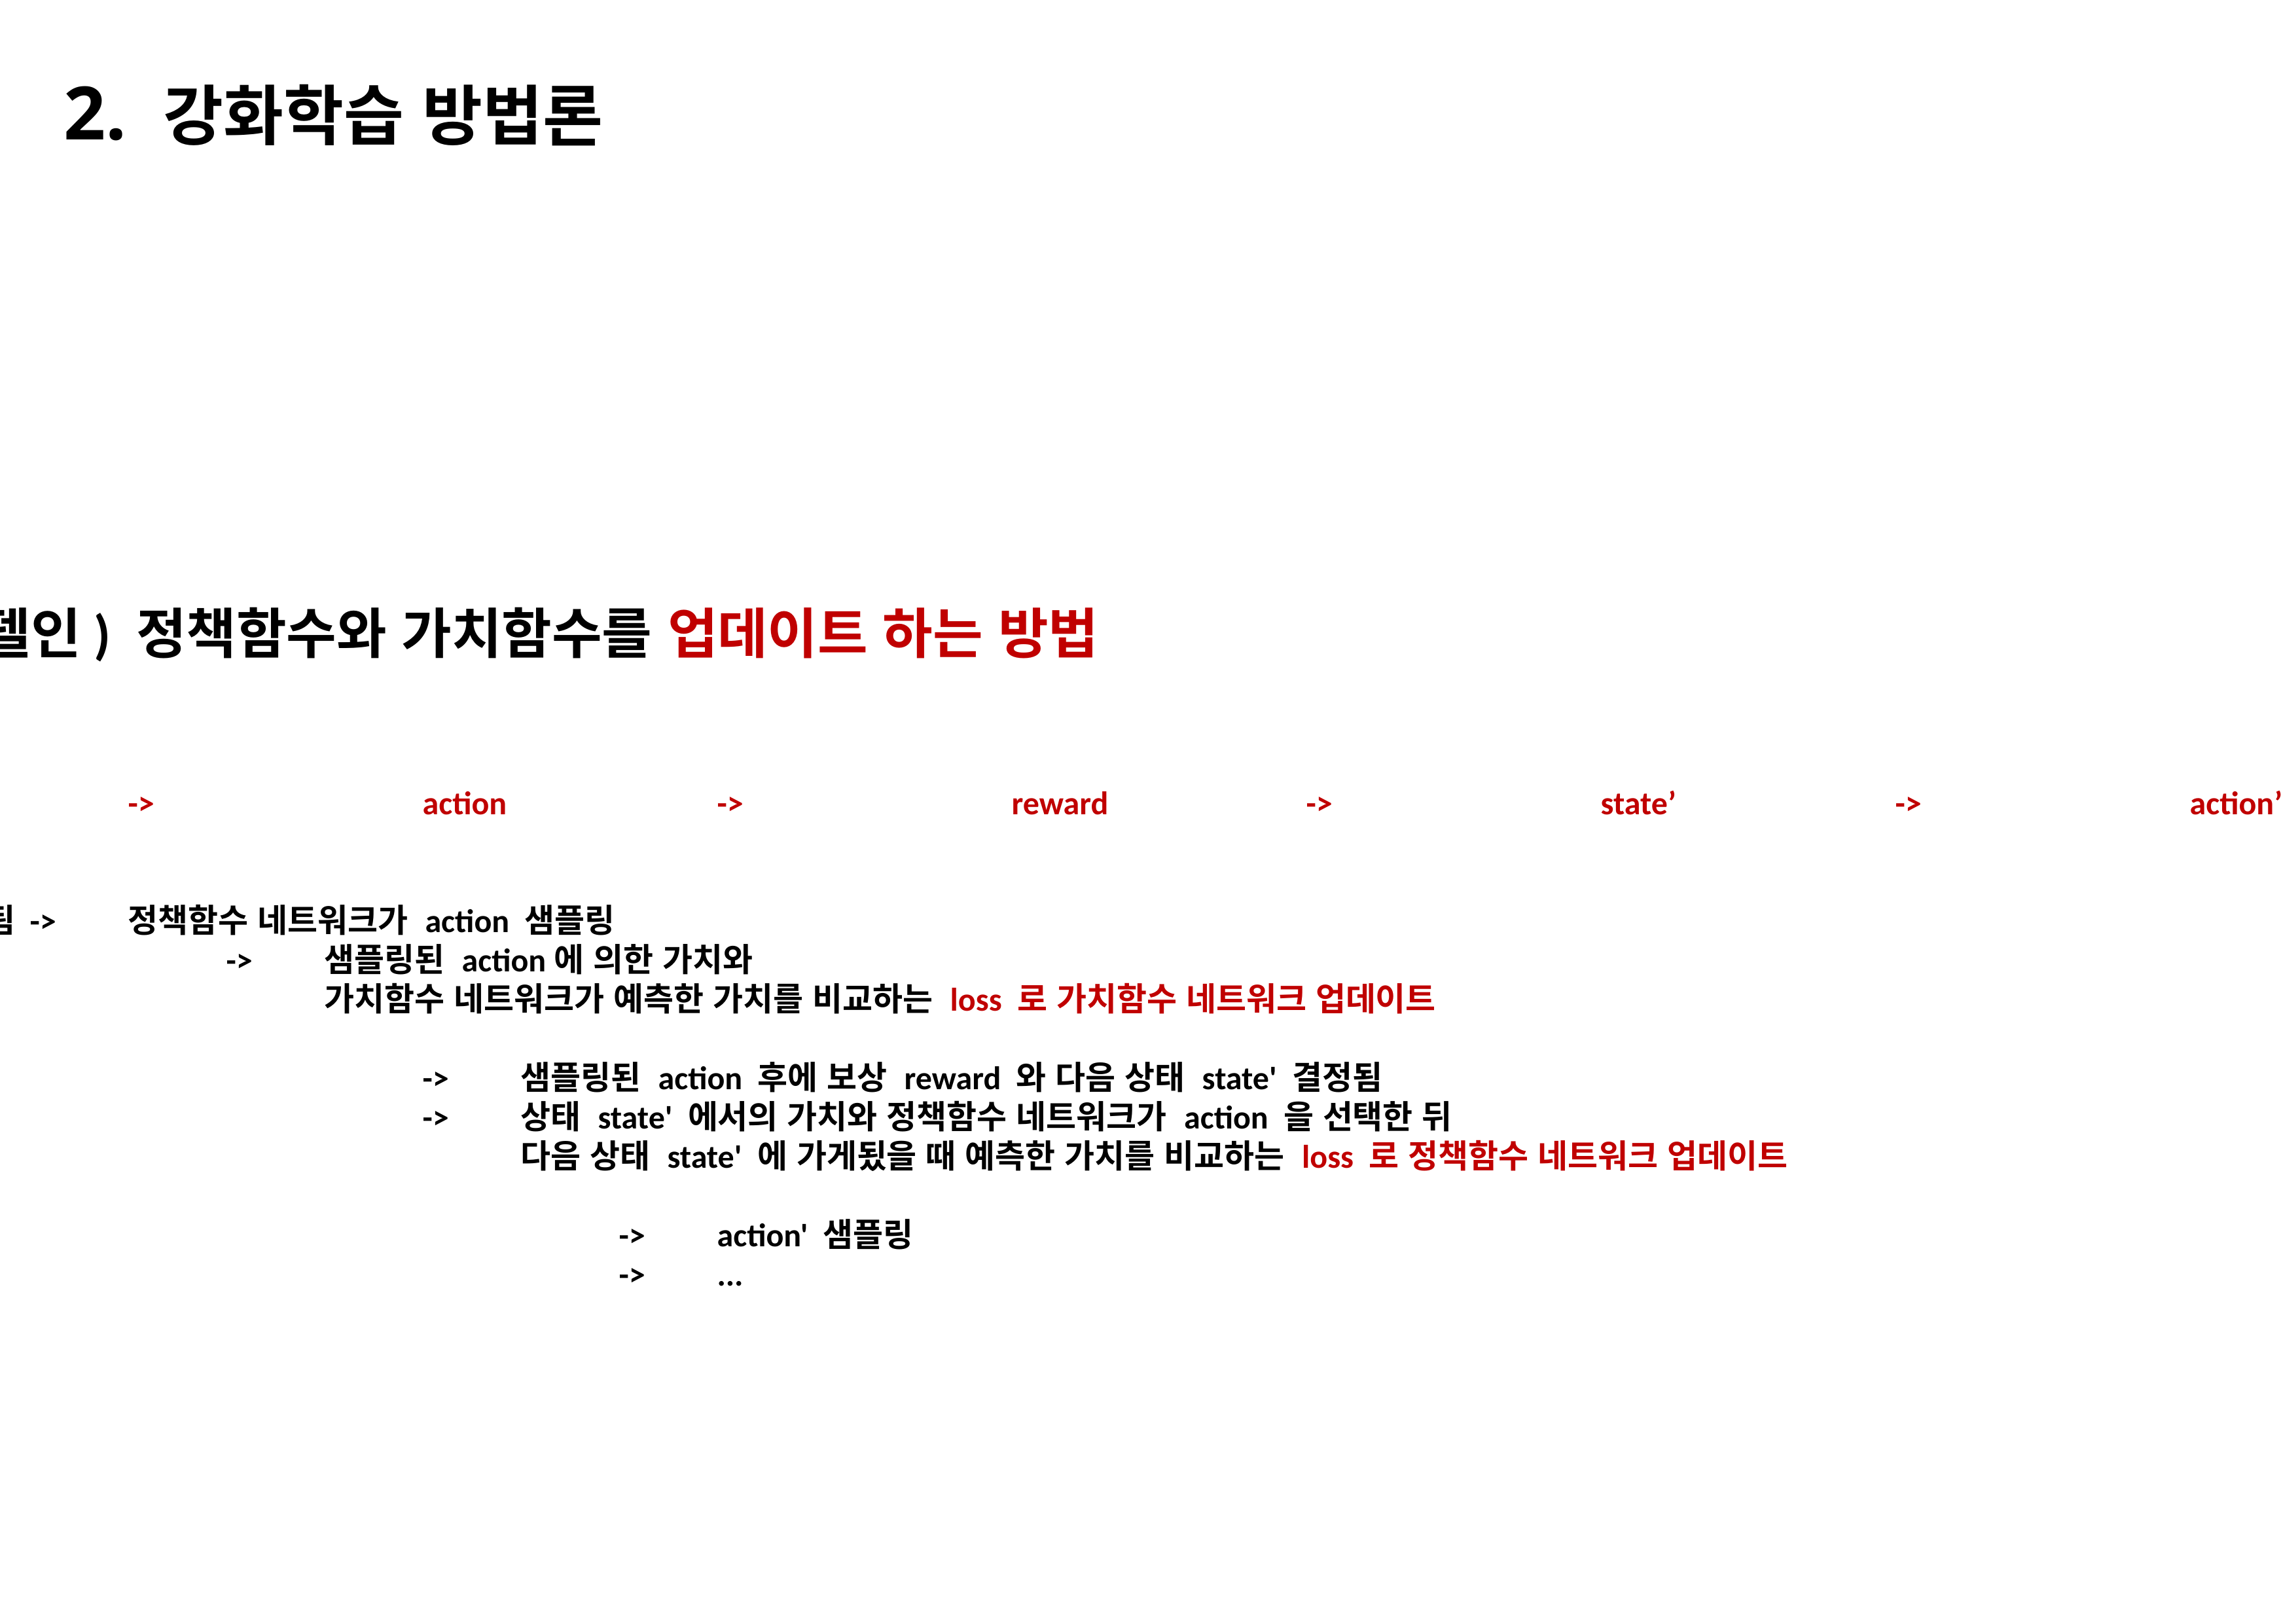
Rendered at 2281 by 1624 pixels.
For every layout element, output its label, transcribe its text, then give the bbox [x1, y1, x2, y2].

text_box 2. 강화학습 방법론 [54, 52, 1017, 160]
text_box MDP 환경이 (딥러닝 모델인) 정책함수와 가치함수를 업데이트 하는 방법 state -> action -> reward -> state’ -> action’ -> ... state 결정 됨 -> 정책함수 네트워크가 action 샘플링 -> 샘플링된 action에 의한 가치와 가치함수 네트워크가 예측한 가치를 비교하는 loss 로 가치함수 네트워크 업데이트 -> 샘플링된 action 후에 보상 reward 와 다음 상태 state' 결정됨 -> 상태 state' 에서의 가치와 정책함수 네트워크가 action 을 선택한 뒤 다음 상태 state' 에 가게됬을 때 예측한 가치를 비교하는 loss 로 정책함수 네트워크 업데이트 -> action' 샘플링 -> ... [0, 528, 2281, 1298]
